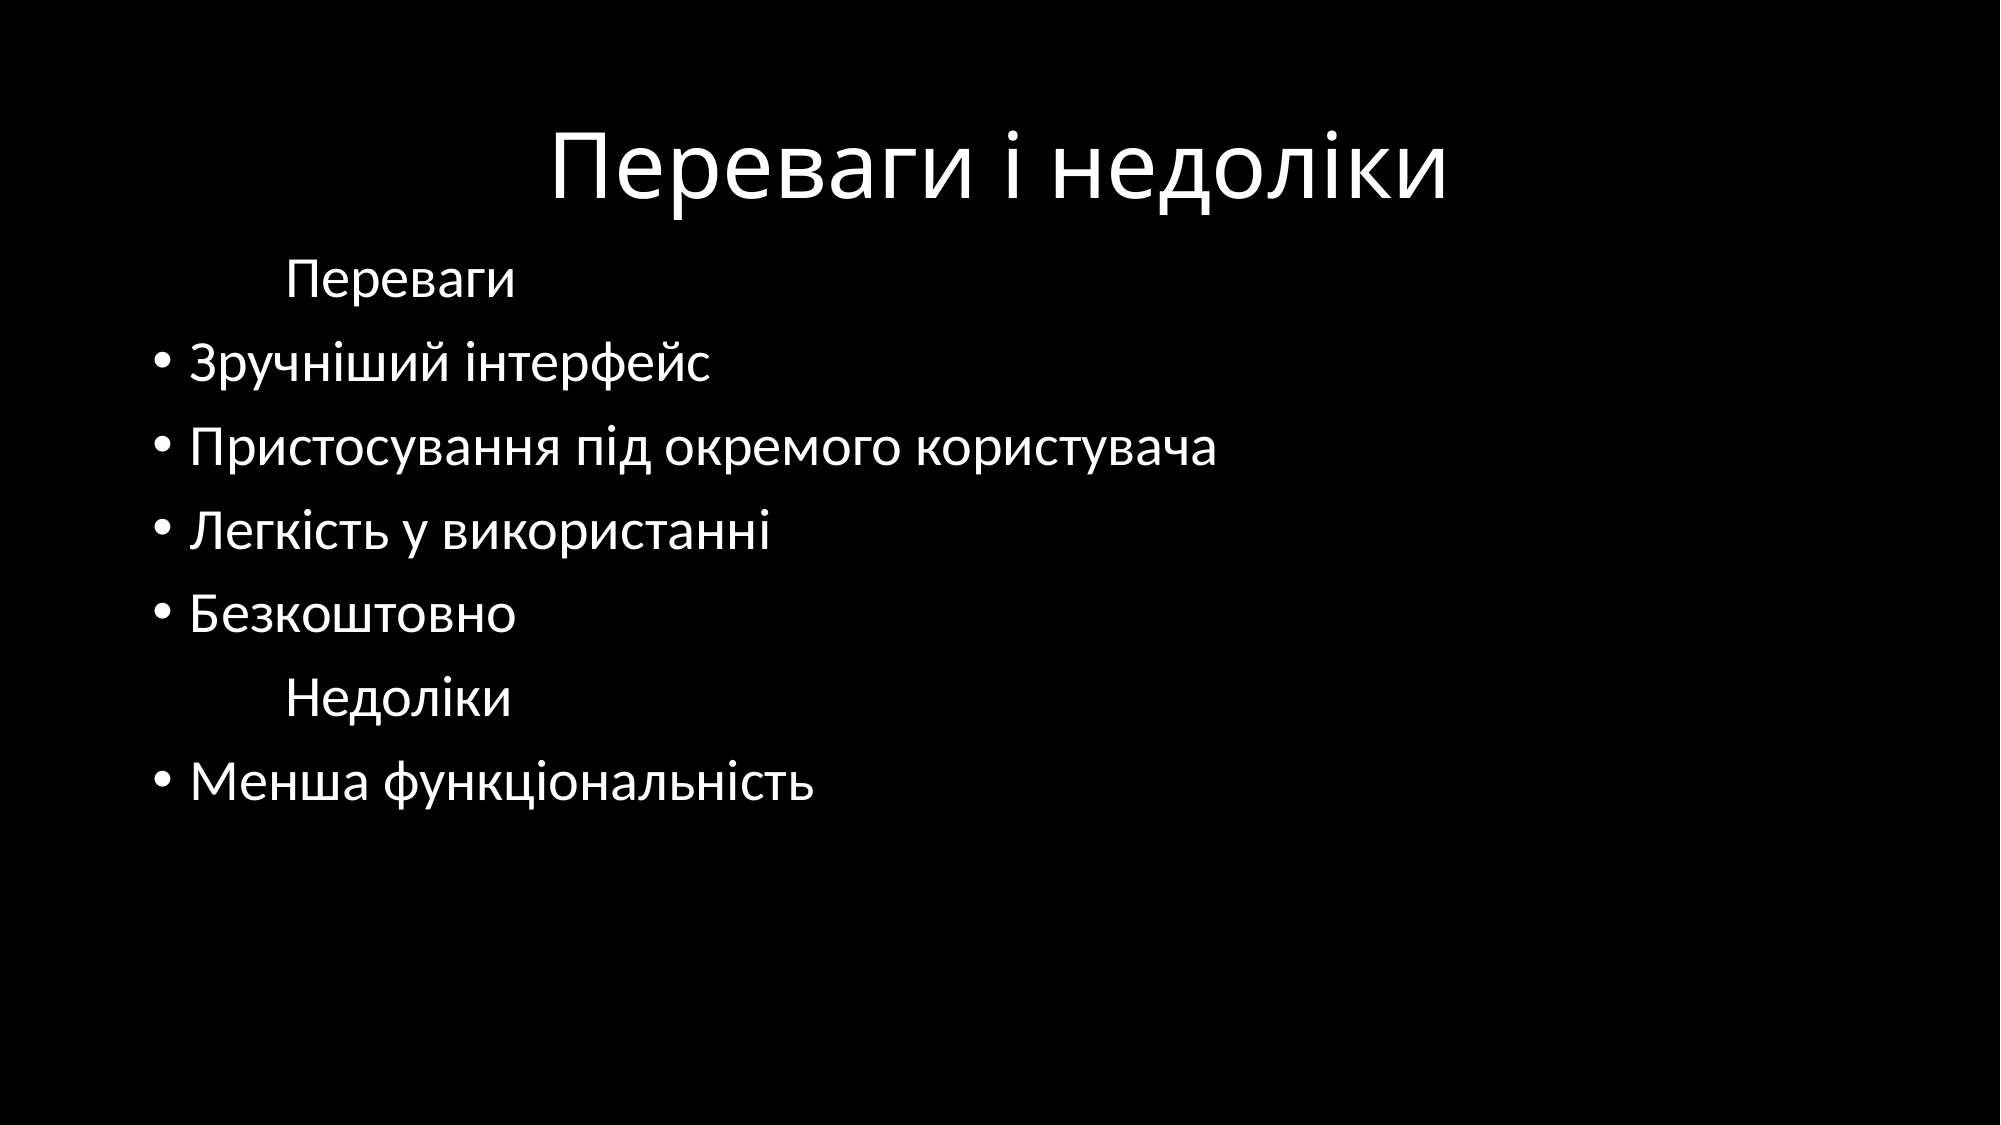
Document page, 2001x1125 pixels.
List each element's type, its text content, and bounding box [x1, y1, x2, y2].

list Переваги Зручніший інтерфейс Пристосування під окремого користувача Легкість у використанні Безкоштовно Недоліки Менша функціональність [137, 239, 1863, 1014]
title Переваги і недоліки [137, 59, 1863, 239]
